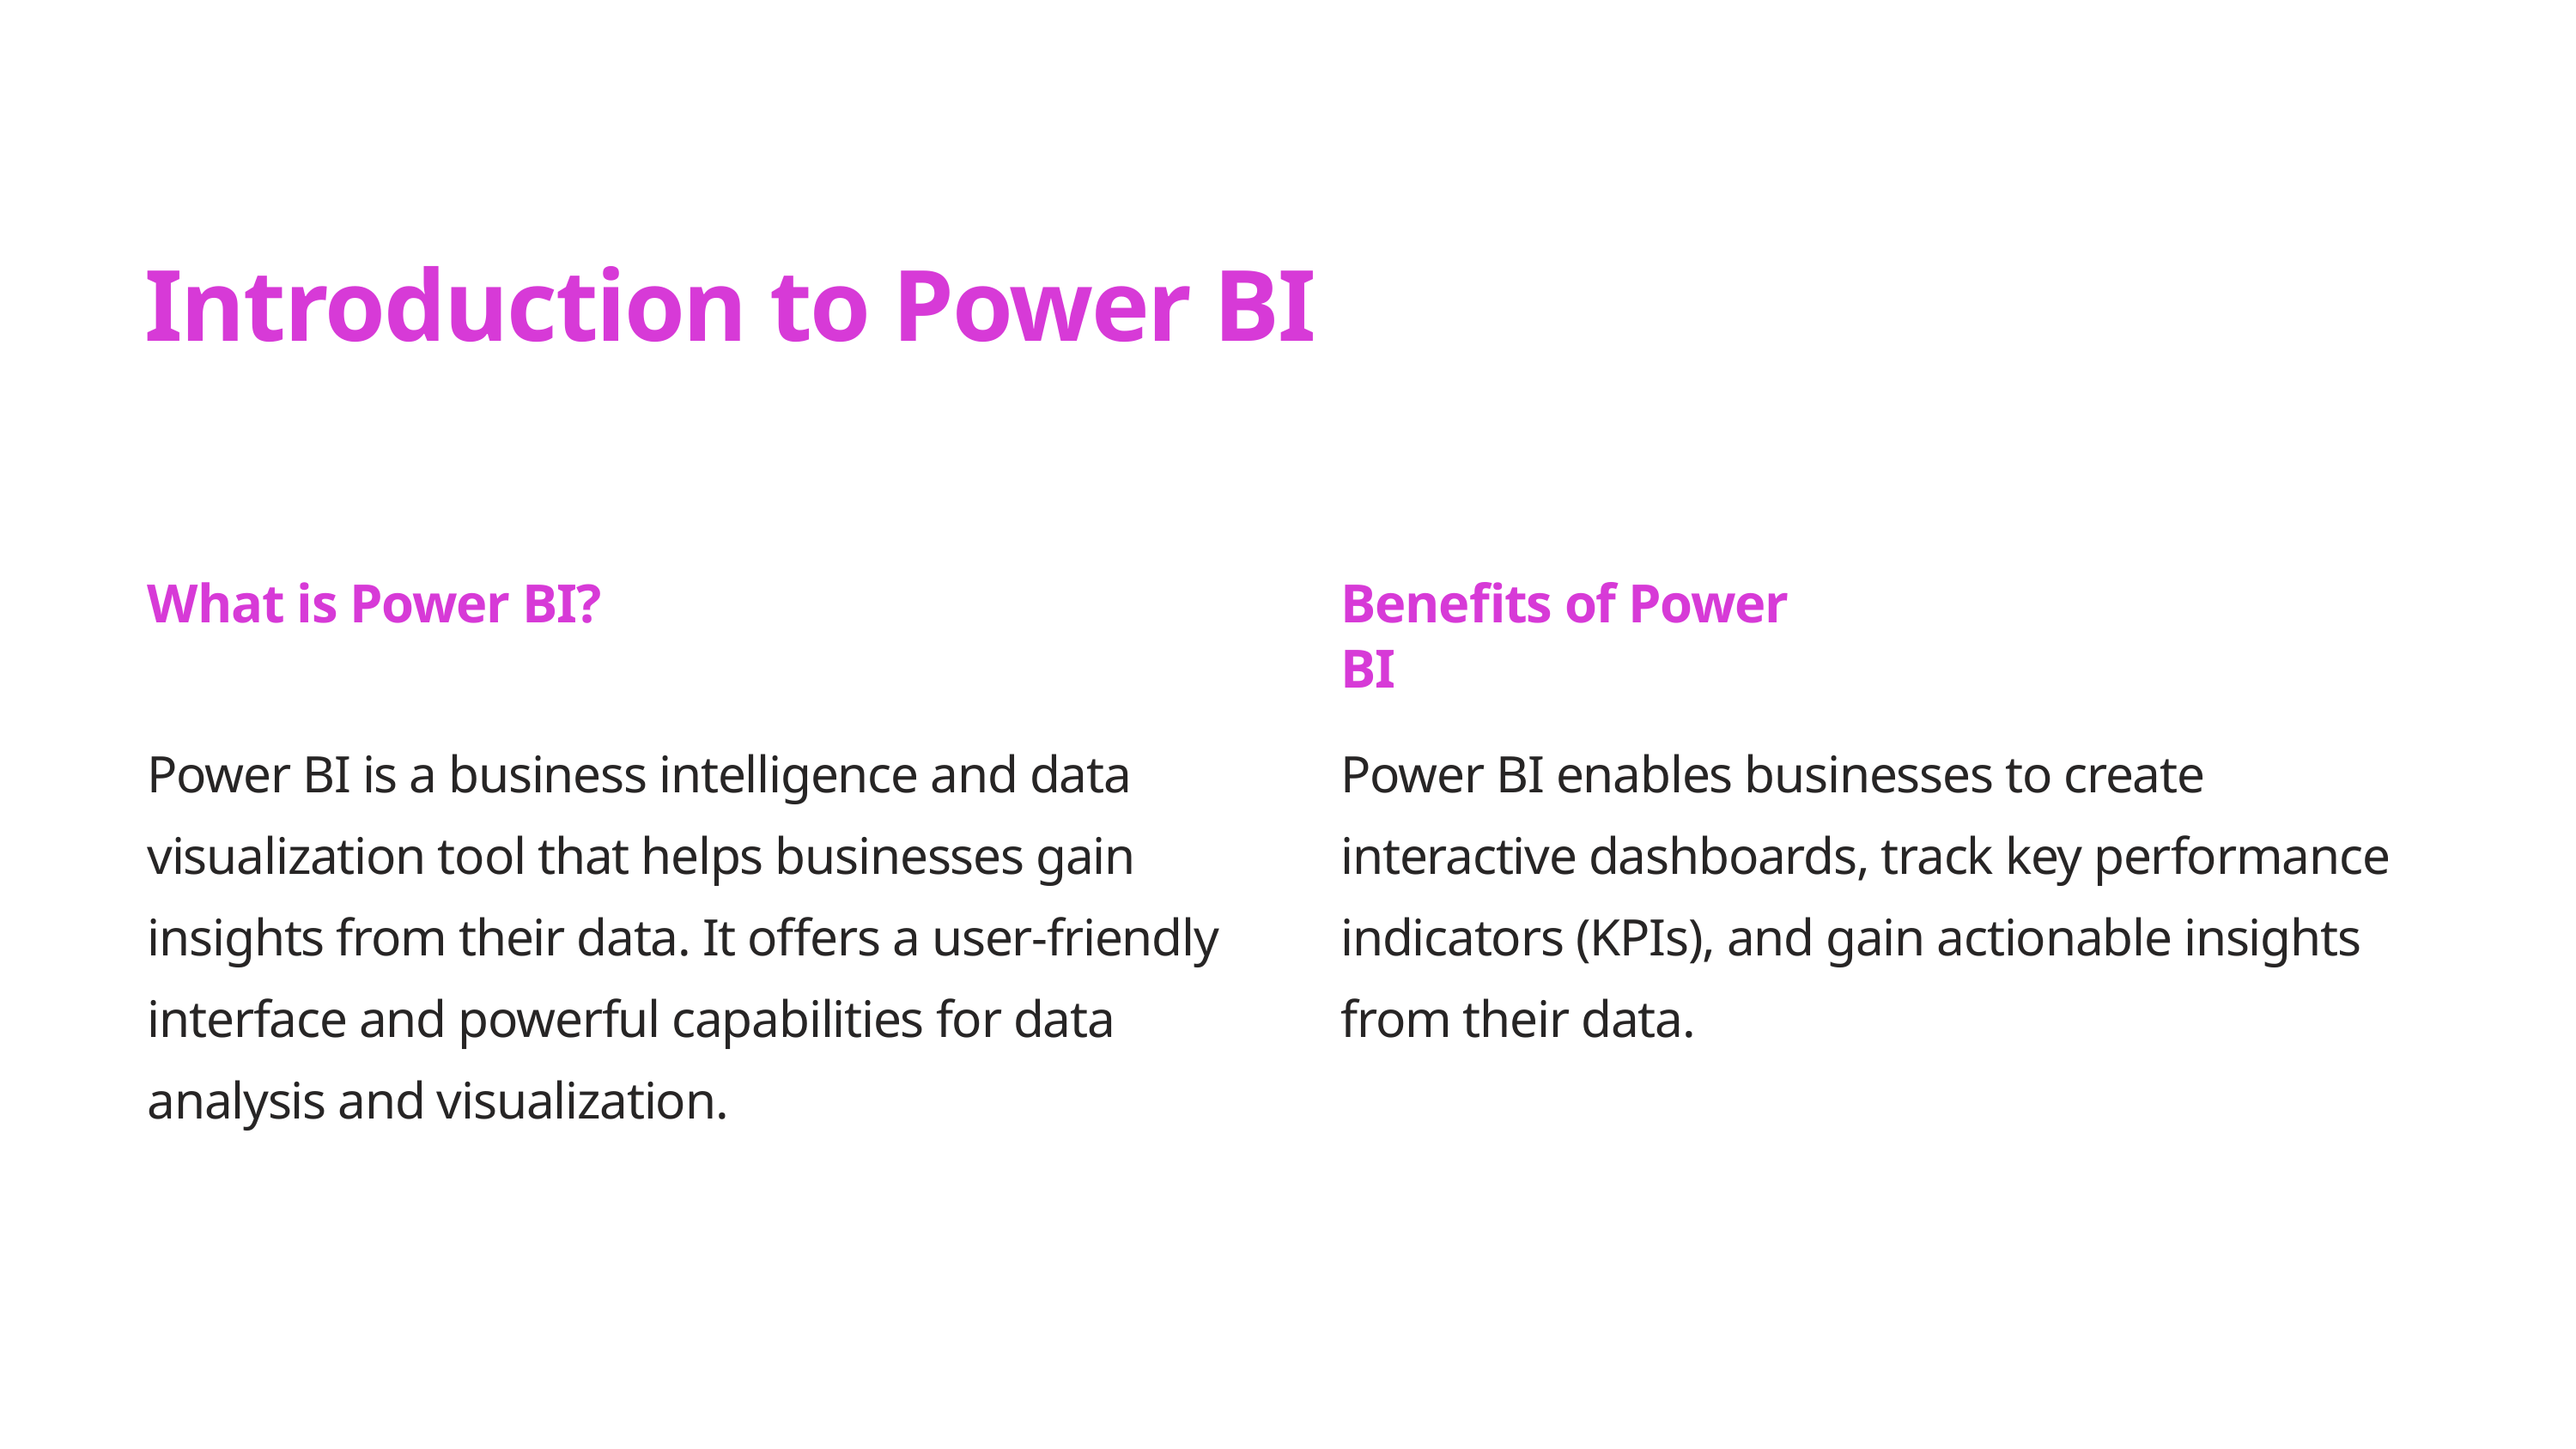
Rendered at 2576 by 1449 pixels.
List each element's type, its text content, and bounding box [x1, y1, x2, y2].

text_box Benefits of Power BI [1340, 567, 1837, 700]
text_box Introduction to Power BI [144, 237, 1517, 361]
text_box Power BI is a business intelligence and data visualization tool that helps businesses gain insights from their data. It offers a user-friendly interface and powerful capabilities for data analysis and visualization. [147, 720, 1237, 1129]
text_box What is Power BI? [147, 567, 644, 634]
text_box Power BI enables businesses to create interactive dashboards, track key performance indicators (KPIs), and gain actionable insights from their data. [1340, 720, 2430, 1047]
